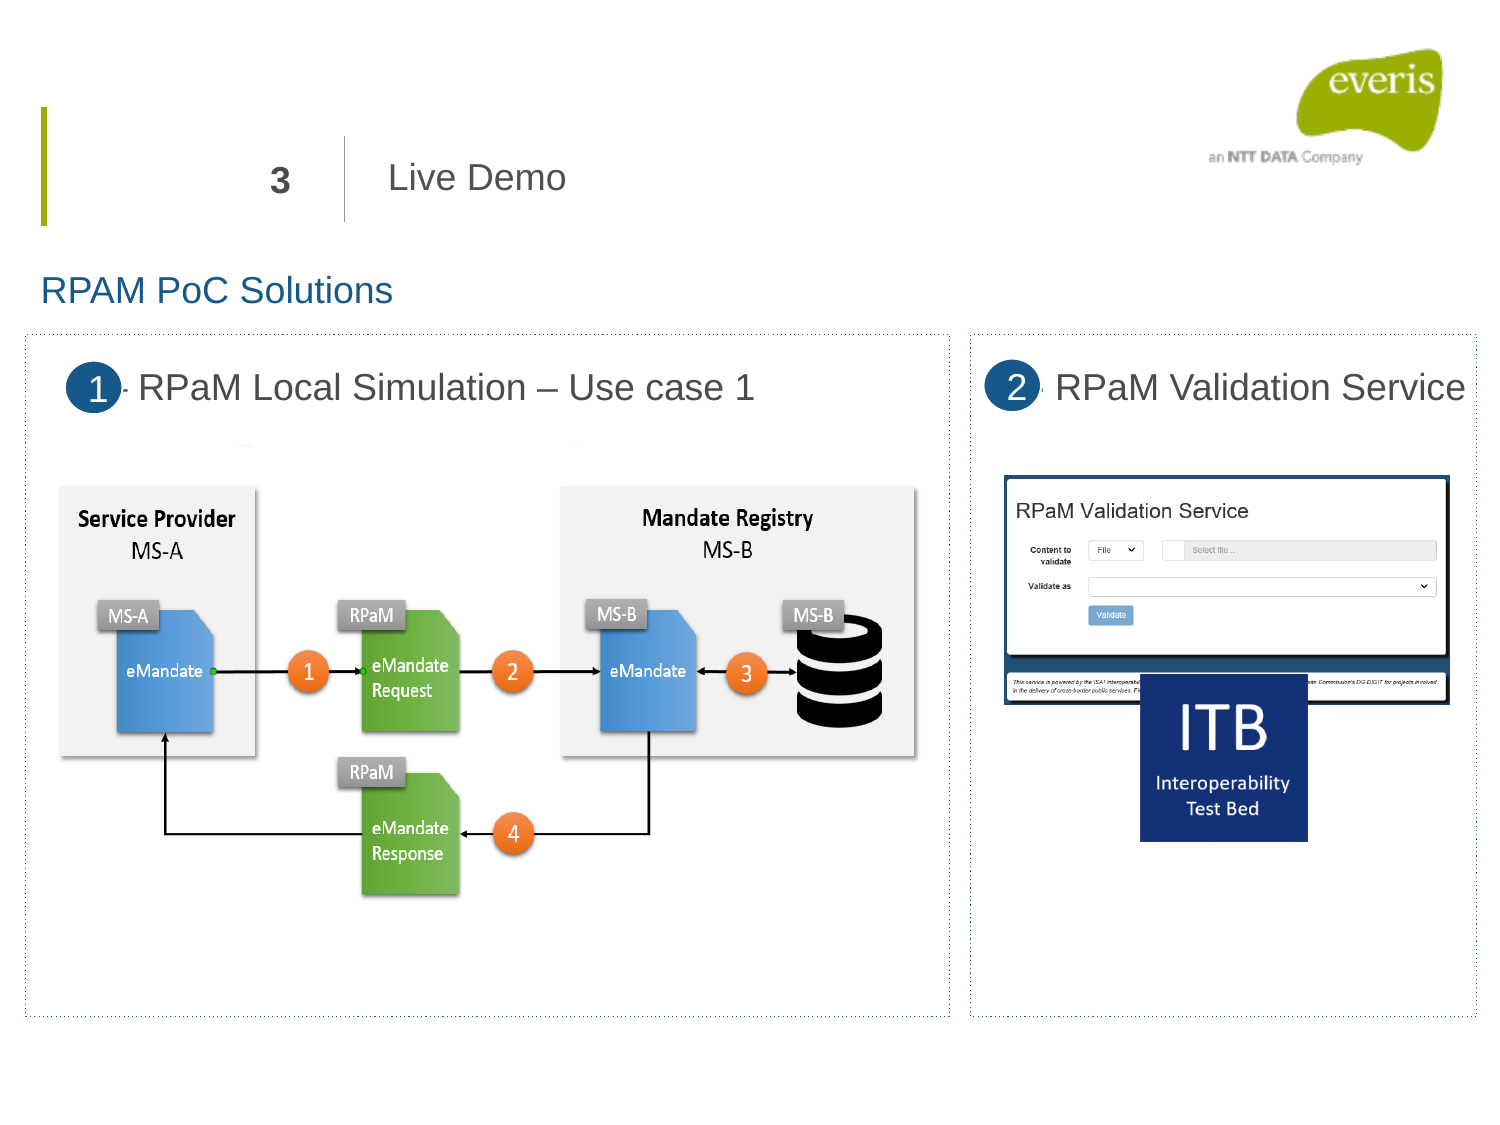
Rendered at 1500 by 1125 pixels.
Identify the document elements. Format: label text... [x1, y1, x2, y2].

picture [1199, 27, 1453, 186]
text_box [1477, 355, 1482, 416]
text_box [48, 446, 939, 1000]
list Live Demo [373, 150, 608, 208]
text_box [25, 334, 950, 1017]
text_box [970, 334, 1477, 1017]
picture [1004, 475, 1450, 842]
list RPAM PoC Solutions [25, 263, 498, 321]
text_box 3 [255, 149, 306, 209]
picture [44, 475, 934, 913]
text_box 2 [982, 357, 1043, 414]
